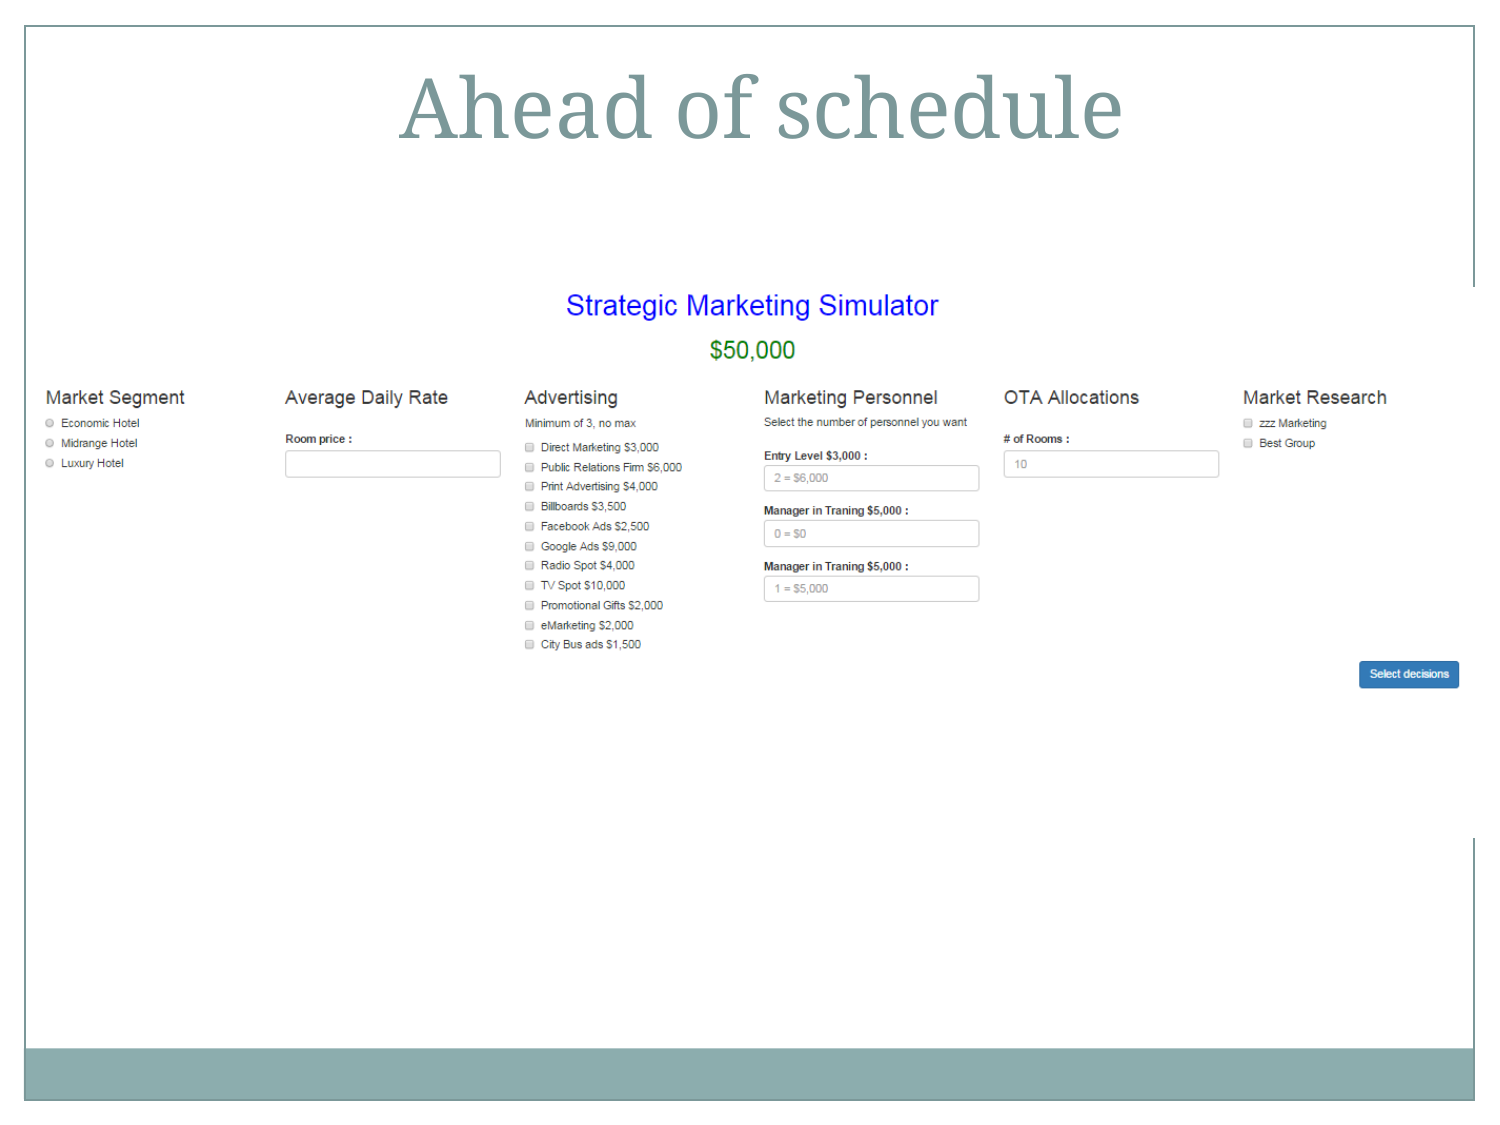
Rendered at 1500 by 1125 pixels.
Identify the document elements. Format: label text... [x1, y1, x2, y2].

title Ahead of schedule [125, 0, 1400, 163]
picture [38, 287, 1476, 838]
